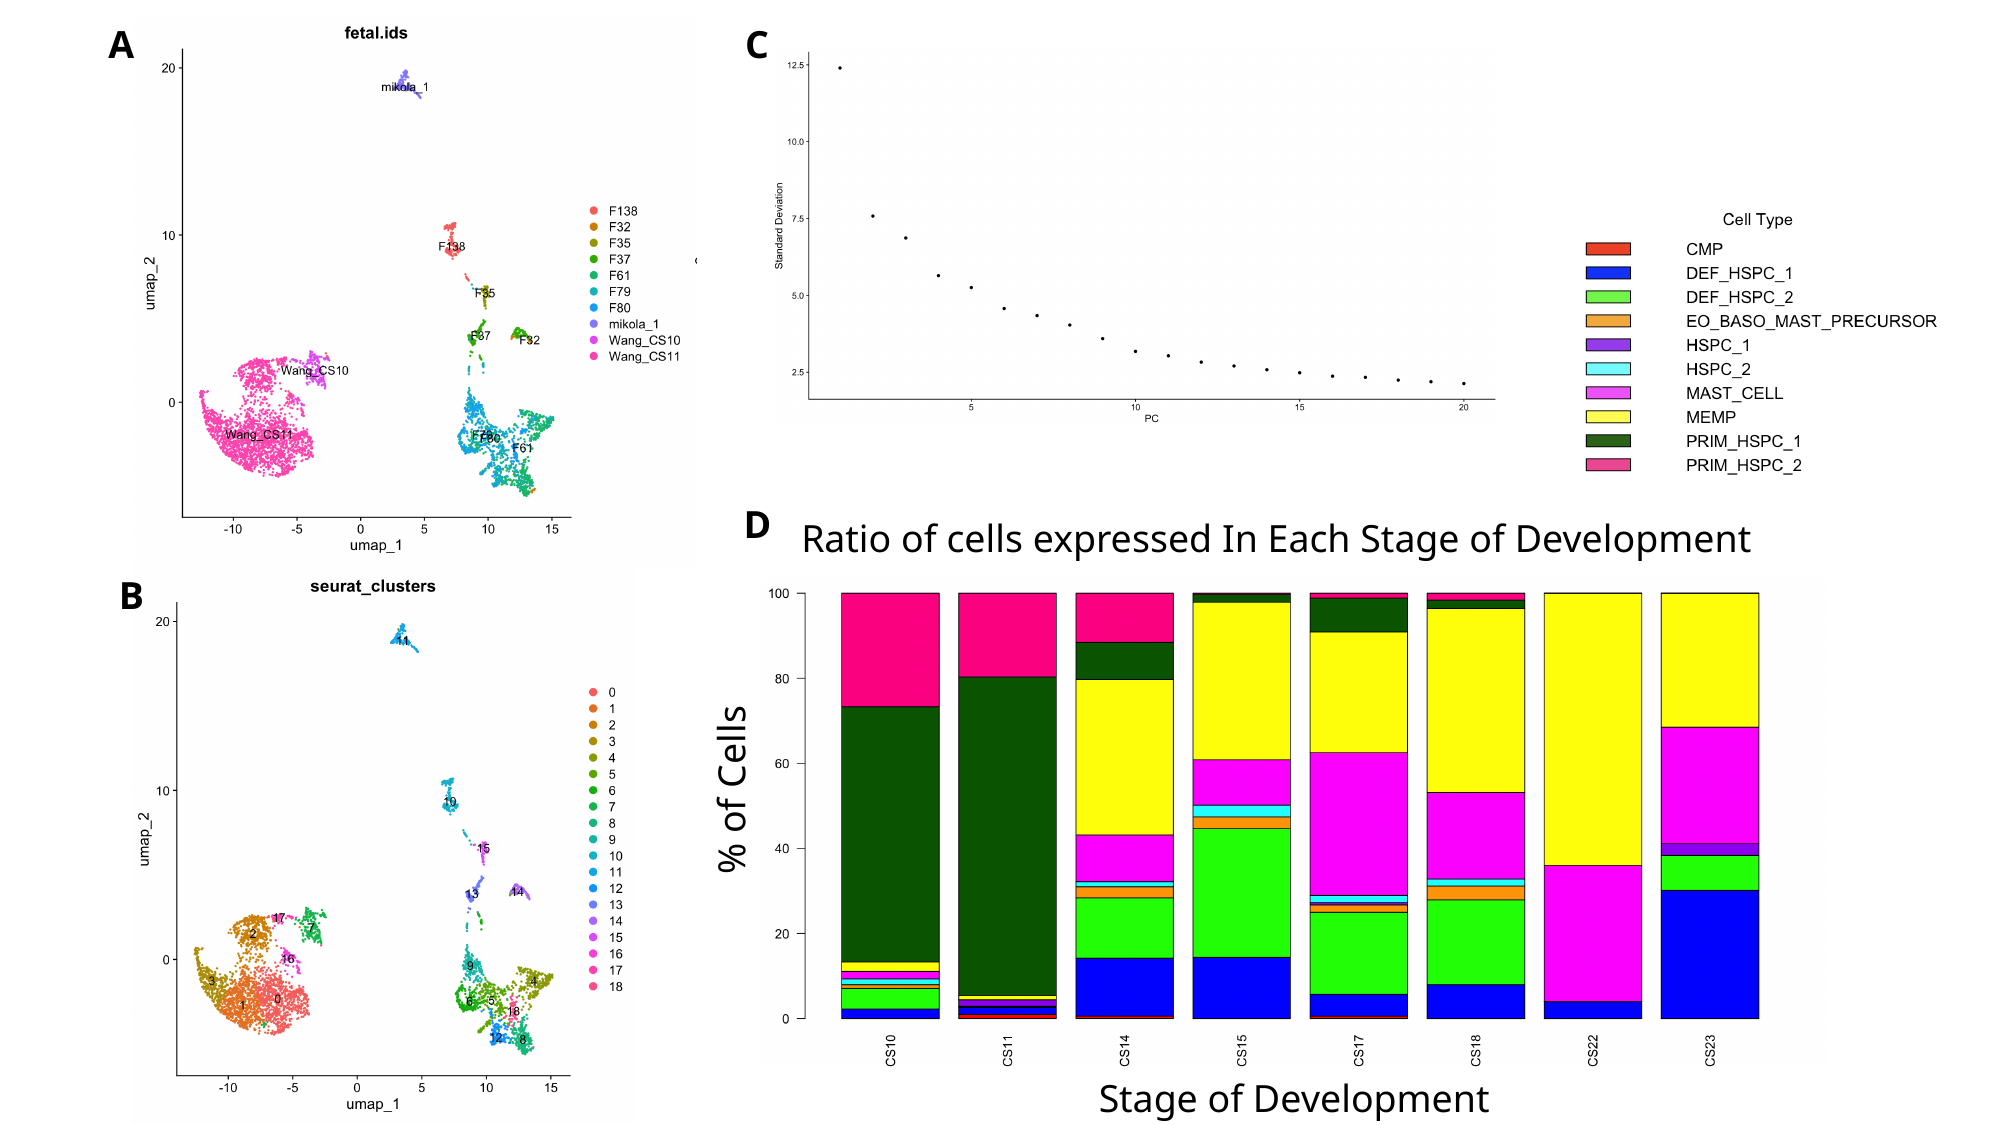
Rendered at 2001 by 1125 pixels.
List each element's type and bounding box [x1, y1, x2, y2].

text_box [93, 13, 1946, 1125]
